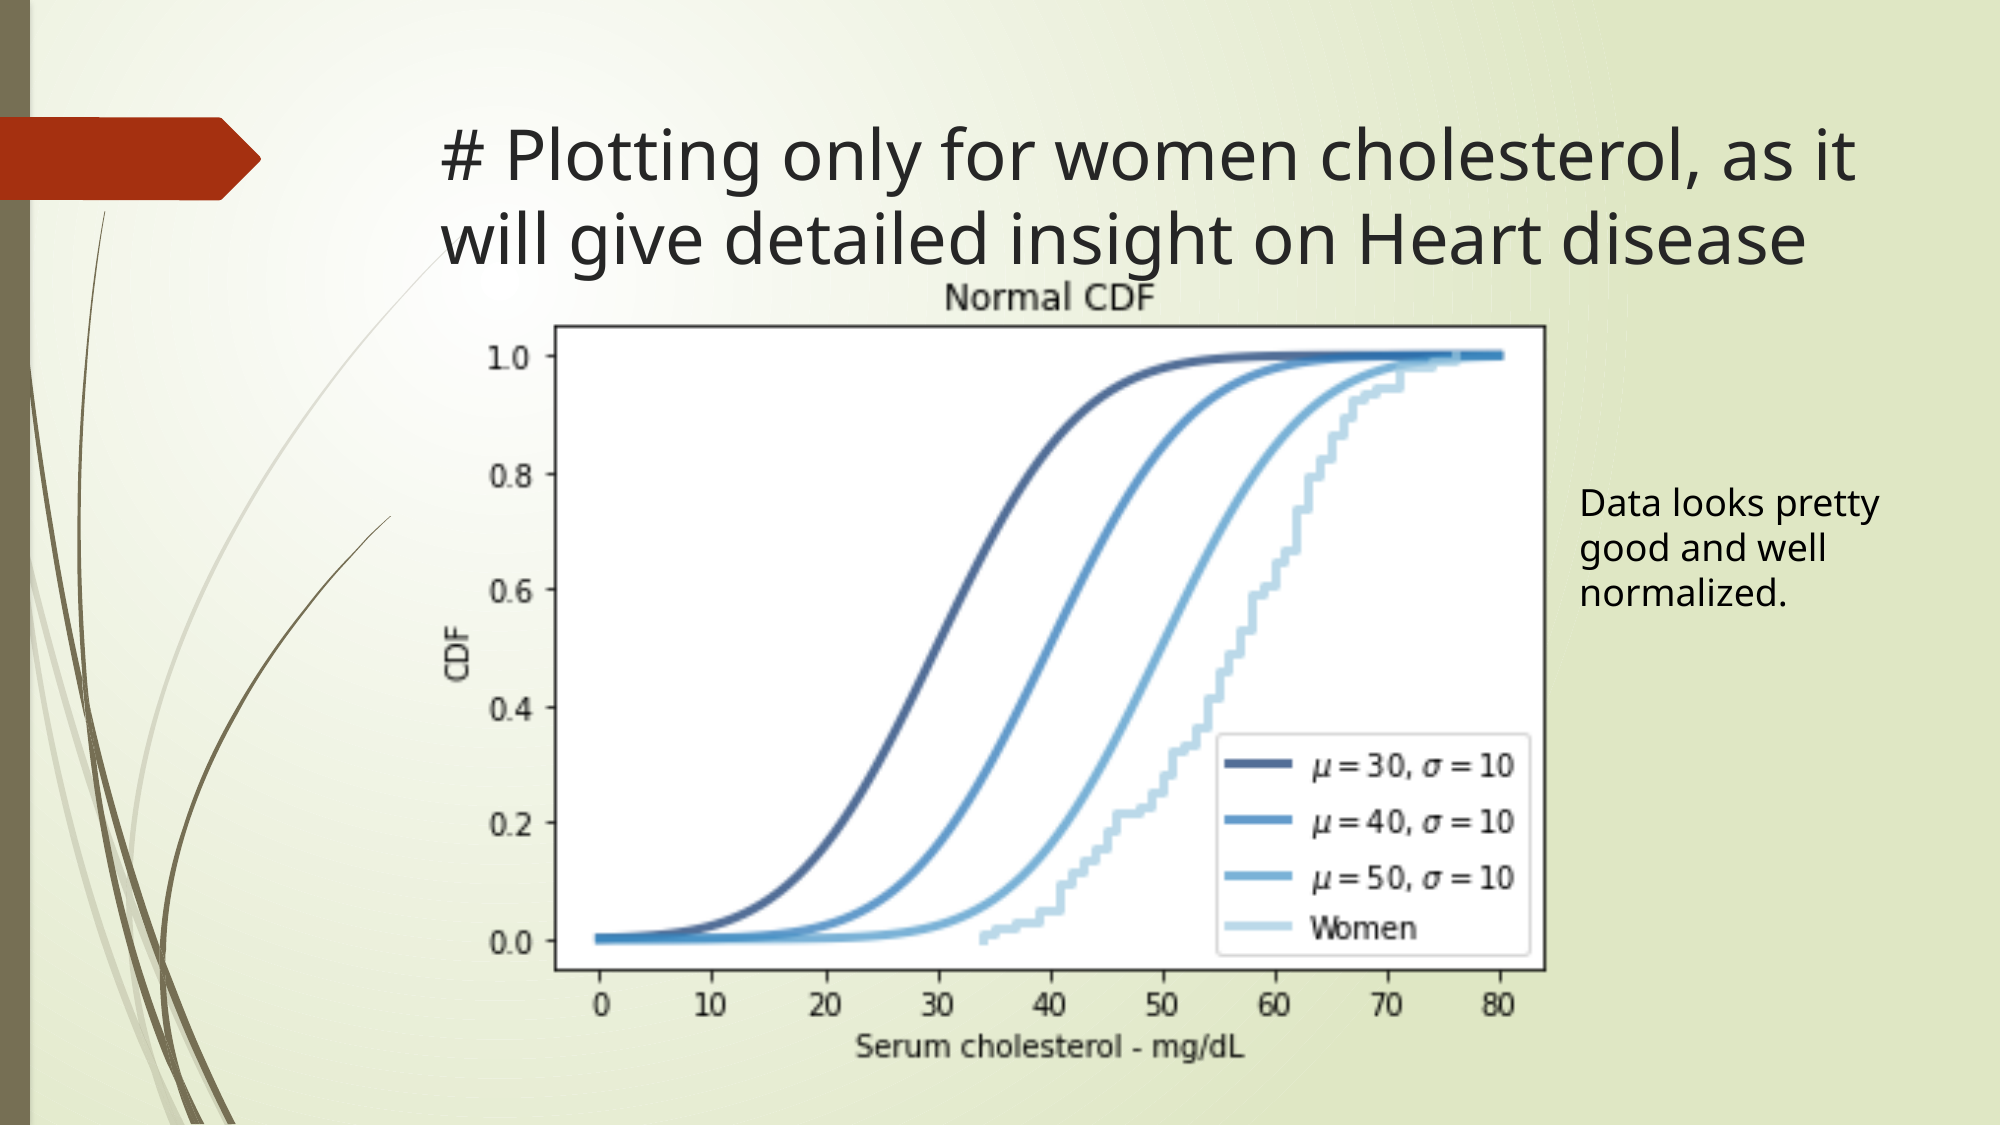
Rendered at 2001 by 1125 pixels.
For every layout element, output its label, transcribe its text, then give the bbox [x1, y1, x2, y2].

text_box Data looks pretty good and well normalized. [1569, 471, 1969, 622]
title # Plotting only for women cholesterol, as it will give detailed insight on Heart disease [425, 102, 1888, 313]
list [425, 261, 1565, 1082]
